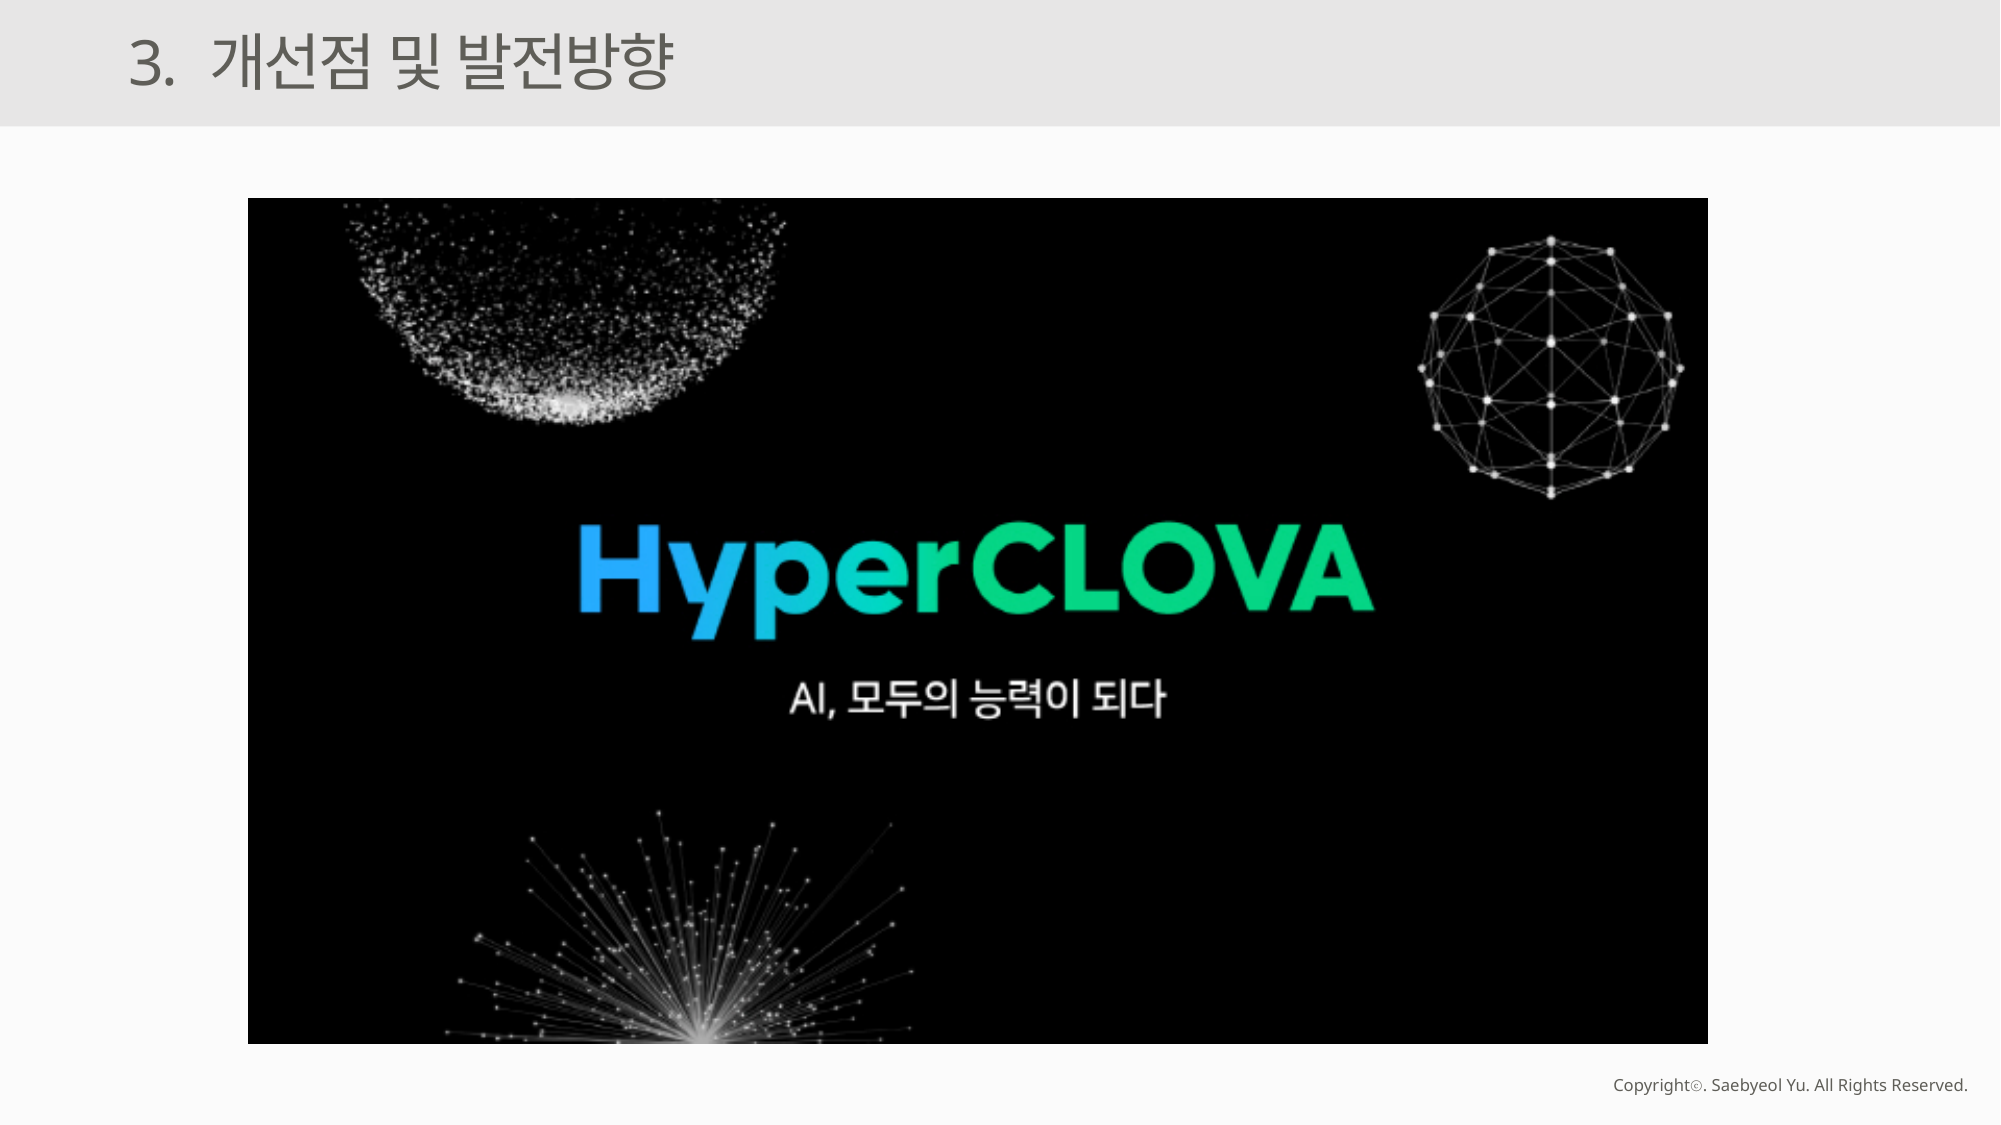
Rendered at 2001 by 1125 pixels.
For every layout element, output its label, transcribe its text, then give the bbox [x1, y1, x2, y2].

picture [248, 198, 1708, 1044]
text_box [0, 0, 2000, 128]
text_box 3. 개선점 및 발전방향 [114, 15, 692, 106]
